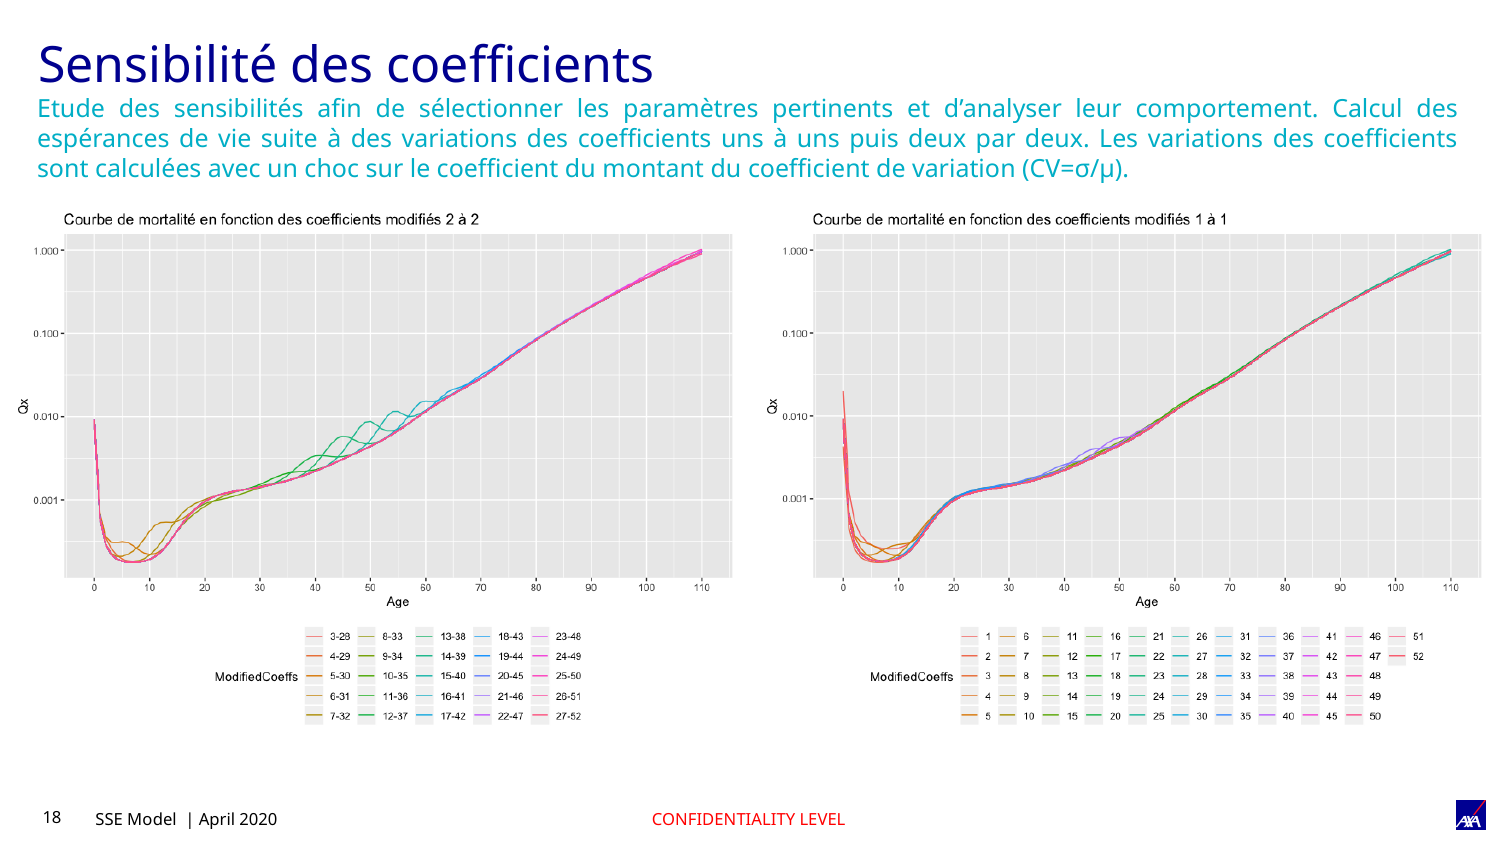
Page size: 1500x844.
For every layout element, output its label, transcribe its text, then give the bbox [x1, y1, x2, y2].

title Sensibilité des coefficients [38, 33, 1486, 92]
picture [1456, 800, 1486, 830]
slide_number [82, 804, 446, 834]
picture [761, 207, 1487, 737]
picture [11, 207, 738, 737]
footer CONFIDENTIALITY LEVEL [545, 804, 952, 834]
text_box Etude des sensibilités afin de sélectionner les paramètres pertinents et d’analyser leur comportement. Calcul des espérances de vie suite à des variations des coefficients uns à uns puis deux par deux. Les variations des coefficients sont calculées avec un choc sur le coefficient du montant du coefficient de variation (CV=σ/μ). [37, 92, 1461, 183]
